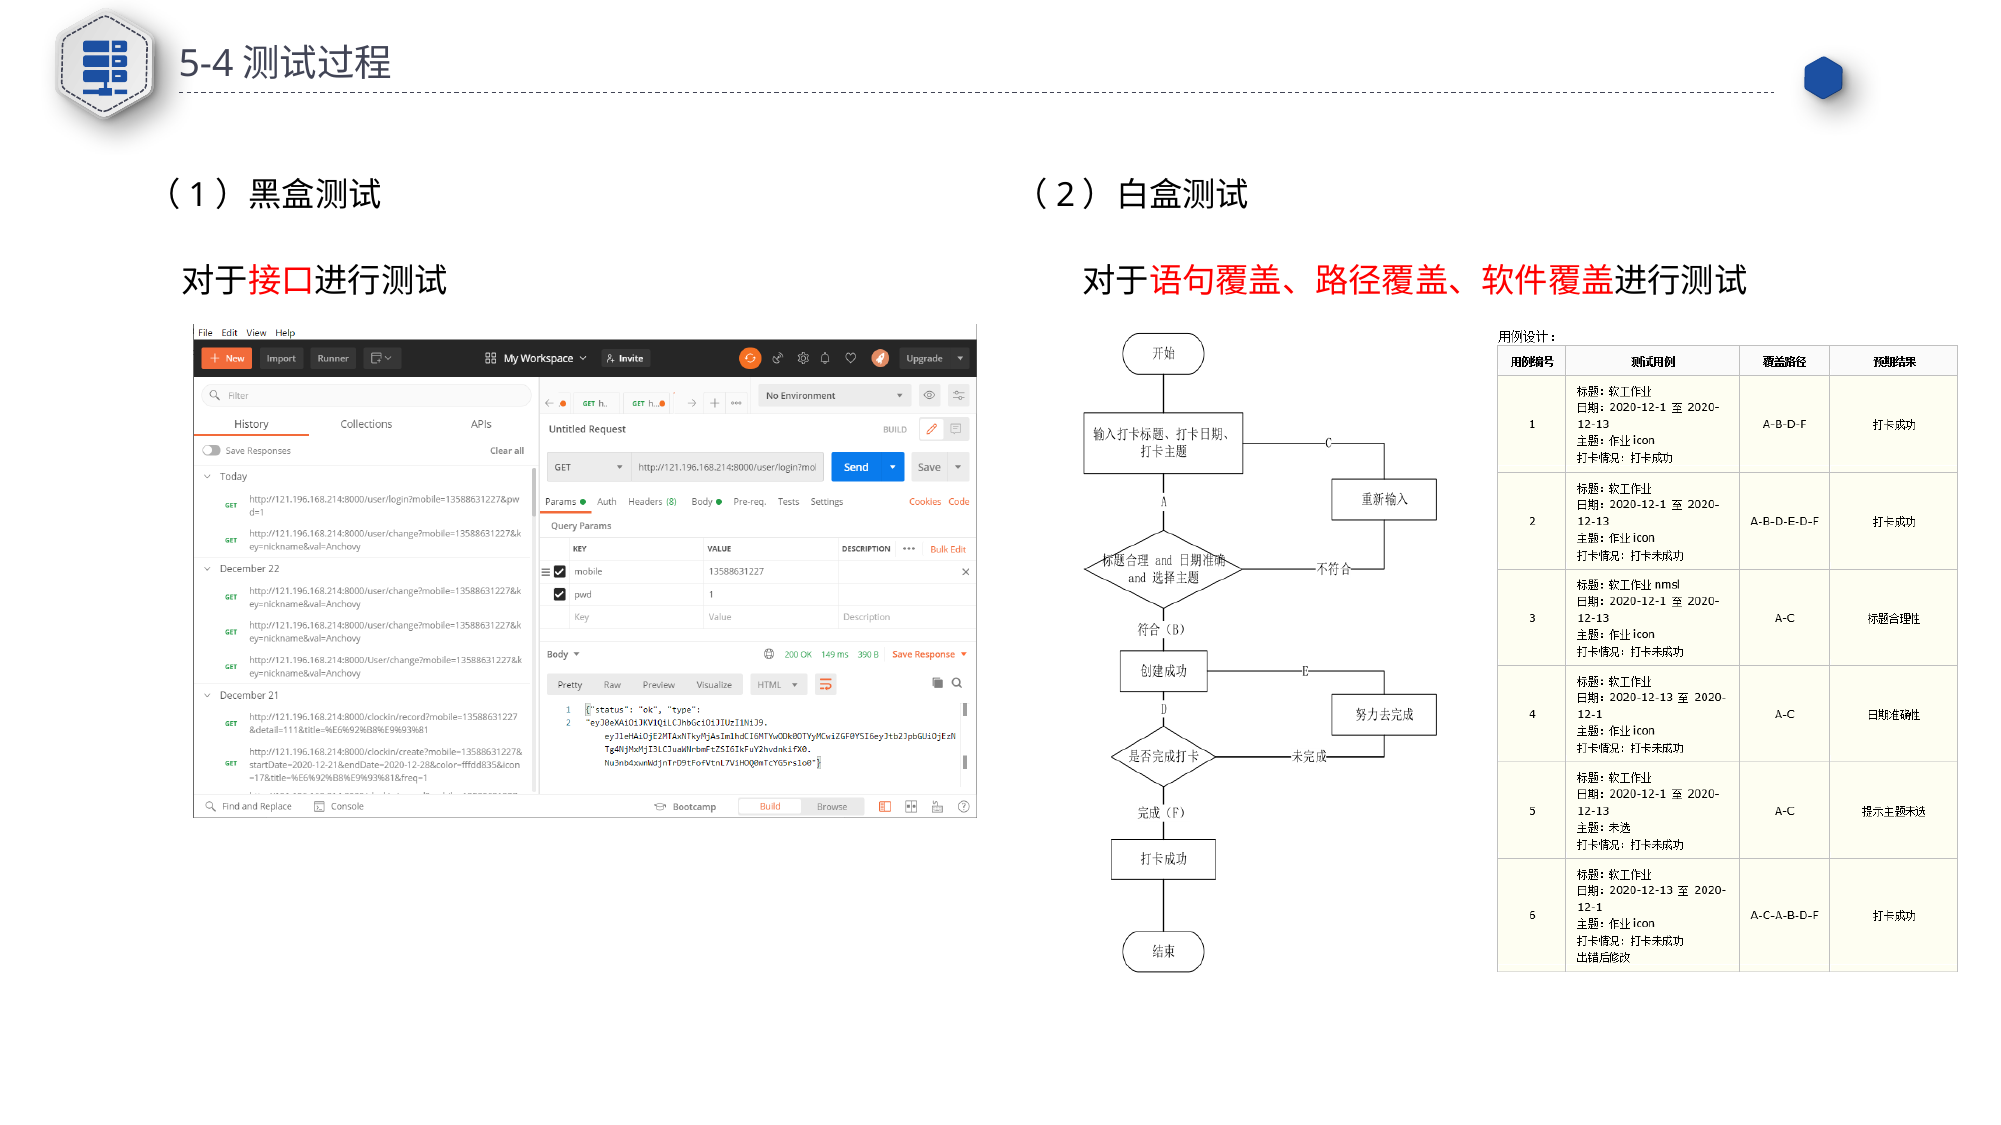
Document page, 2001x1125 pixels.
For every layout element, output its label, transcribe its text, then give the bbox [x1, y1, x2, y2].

picture [193, 324, 977, 818]
text_box （1）黑盒测试 [132, 165, 475, 221]
text_box 对于接口进行测试 [166, 252, 509, 307]
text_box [1802, 58, 1845, 97]
text_box （2）白盒测试 [999, 165, 1342, 221]
picture [999, 307, 1979, 988]
text_box 5-4测试过程 [167, 33, 475, 90]
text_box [49, 14, 160, 114]
text_box 对于语句覆盖、路径覆盖、软件覆盖进行测试 [1067, 252, 1806, 307]
